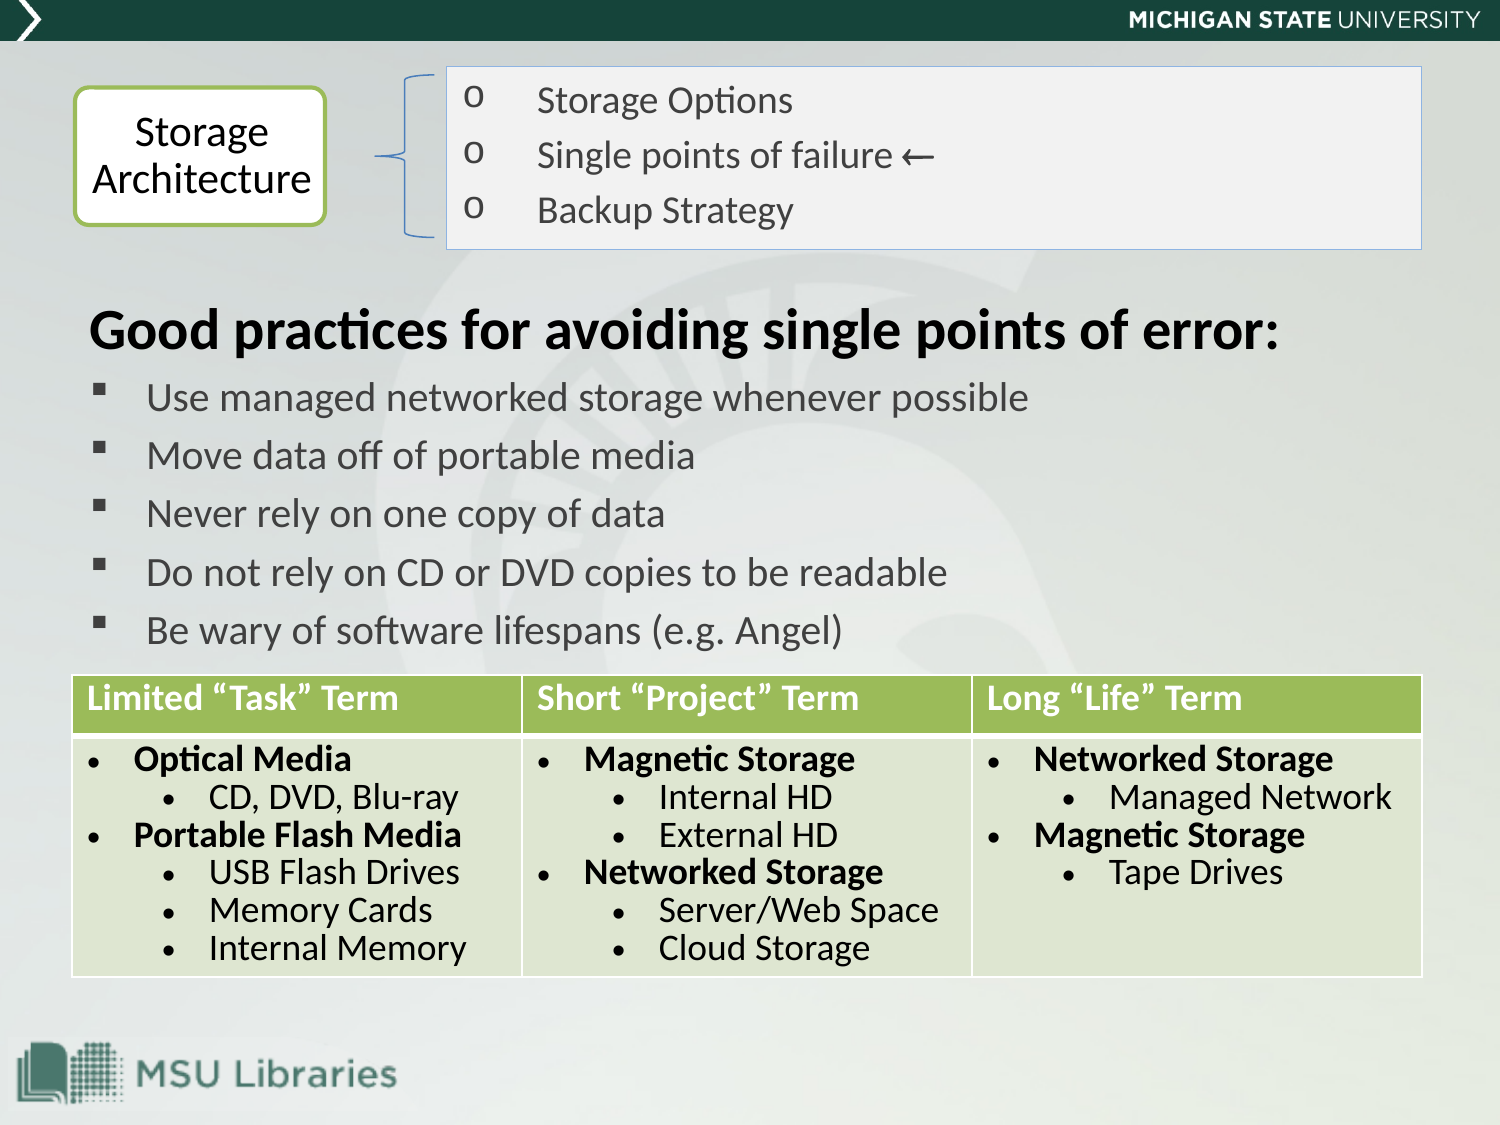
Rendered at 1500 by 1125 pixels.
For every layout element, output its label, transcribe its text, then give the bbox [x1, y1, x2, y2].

table_cell Optical Media CD, DVD, Blu-ray Portable Flash Media USB Flash Drives Memory Cards Internal Memory [73, 739, 521, 976]
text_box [12, 13, 463, 302]
table_cell Networked Storage Managed Network Magnetic Storage Tape Drives [973, 739, 1421, 976]
table_header Limited “Task” Term [73, 676, 521, 733]
picture [0, 0, 1500, 1125]
table_header Long “Life” Term [973, 676, 1421, 733]
list Good practices for avoiding single points of error: Use managed networked storage whenever possible Move data off of portable media Never rely on one copy of data Do not rely on CD or DVD copies to be readable Be wary of software lifespans (e.g. Angel) [75, 283, 1425, 1005]
table_header Short “Project” Term [523, 676, 971, 733]
table_cell Magnetic Storage Internal HD External HD Networked Storage Server/Web Space Cloud Storage [523, 739, 971, 976]
text_box Storage Options Single points of failure  Backup Strategy [466, 66, 1422, 250]
